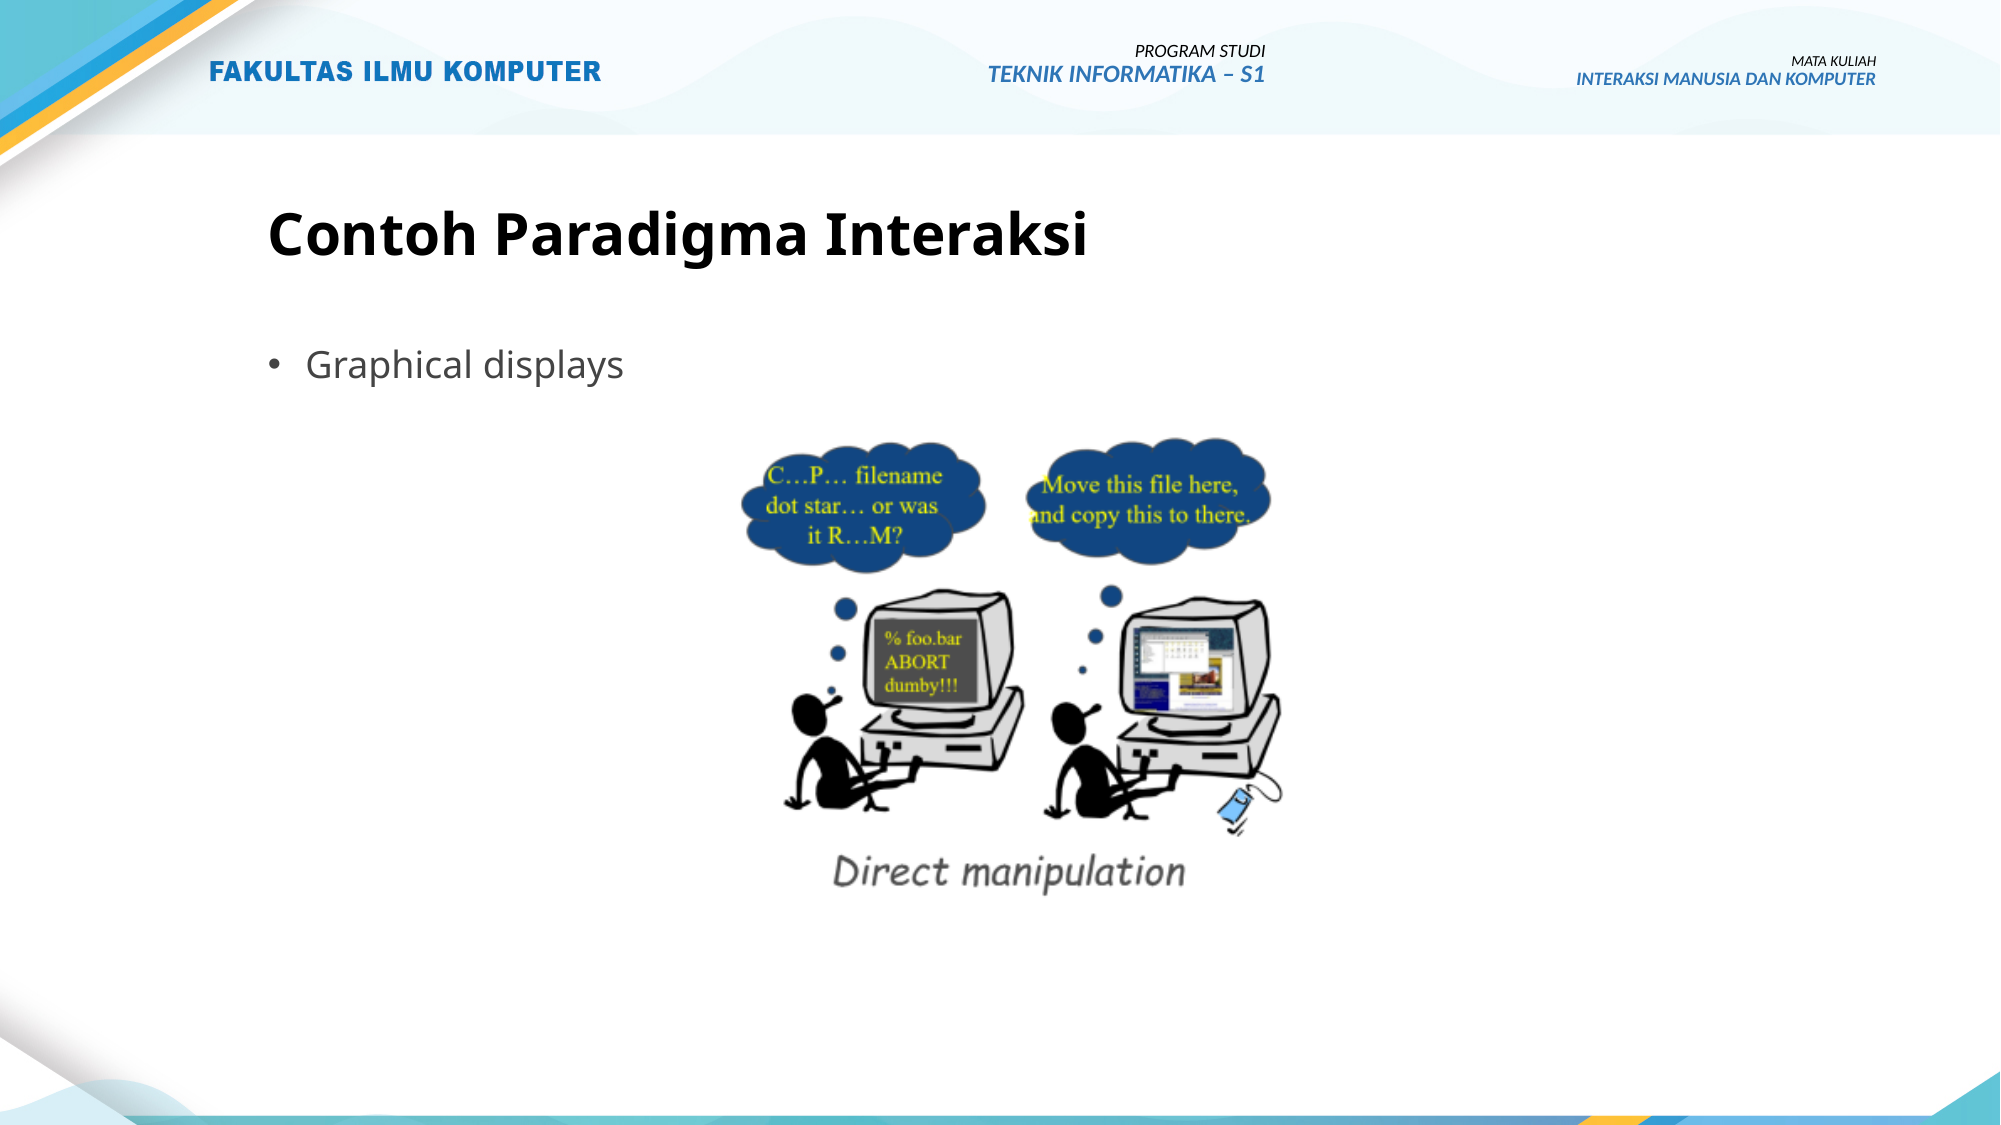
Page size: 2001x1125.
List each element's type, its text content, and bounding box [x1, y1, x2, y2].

title Contoh Paradigma Interaksi [252, 170, 1852, 303]
text_box MATA KULIAH INTERAKSI MANUSIA DAN KOMPUTER [1560, 45, 1892, 118]
picture [0, 0, 2000, 1125]
list Graphical displays [252, 333, 1852, 822]
text_box PROGRAM STUDI TEKNIK INFORMATIKA – S1 [904, 33, 1281, 118]
